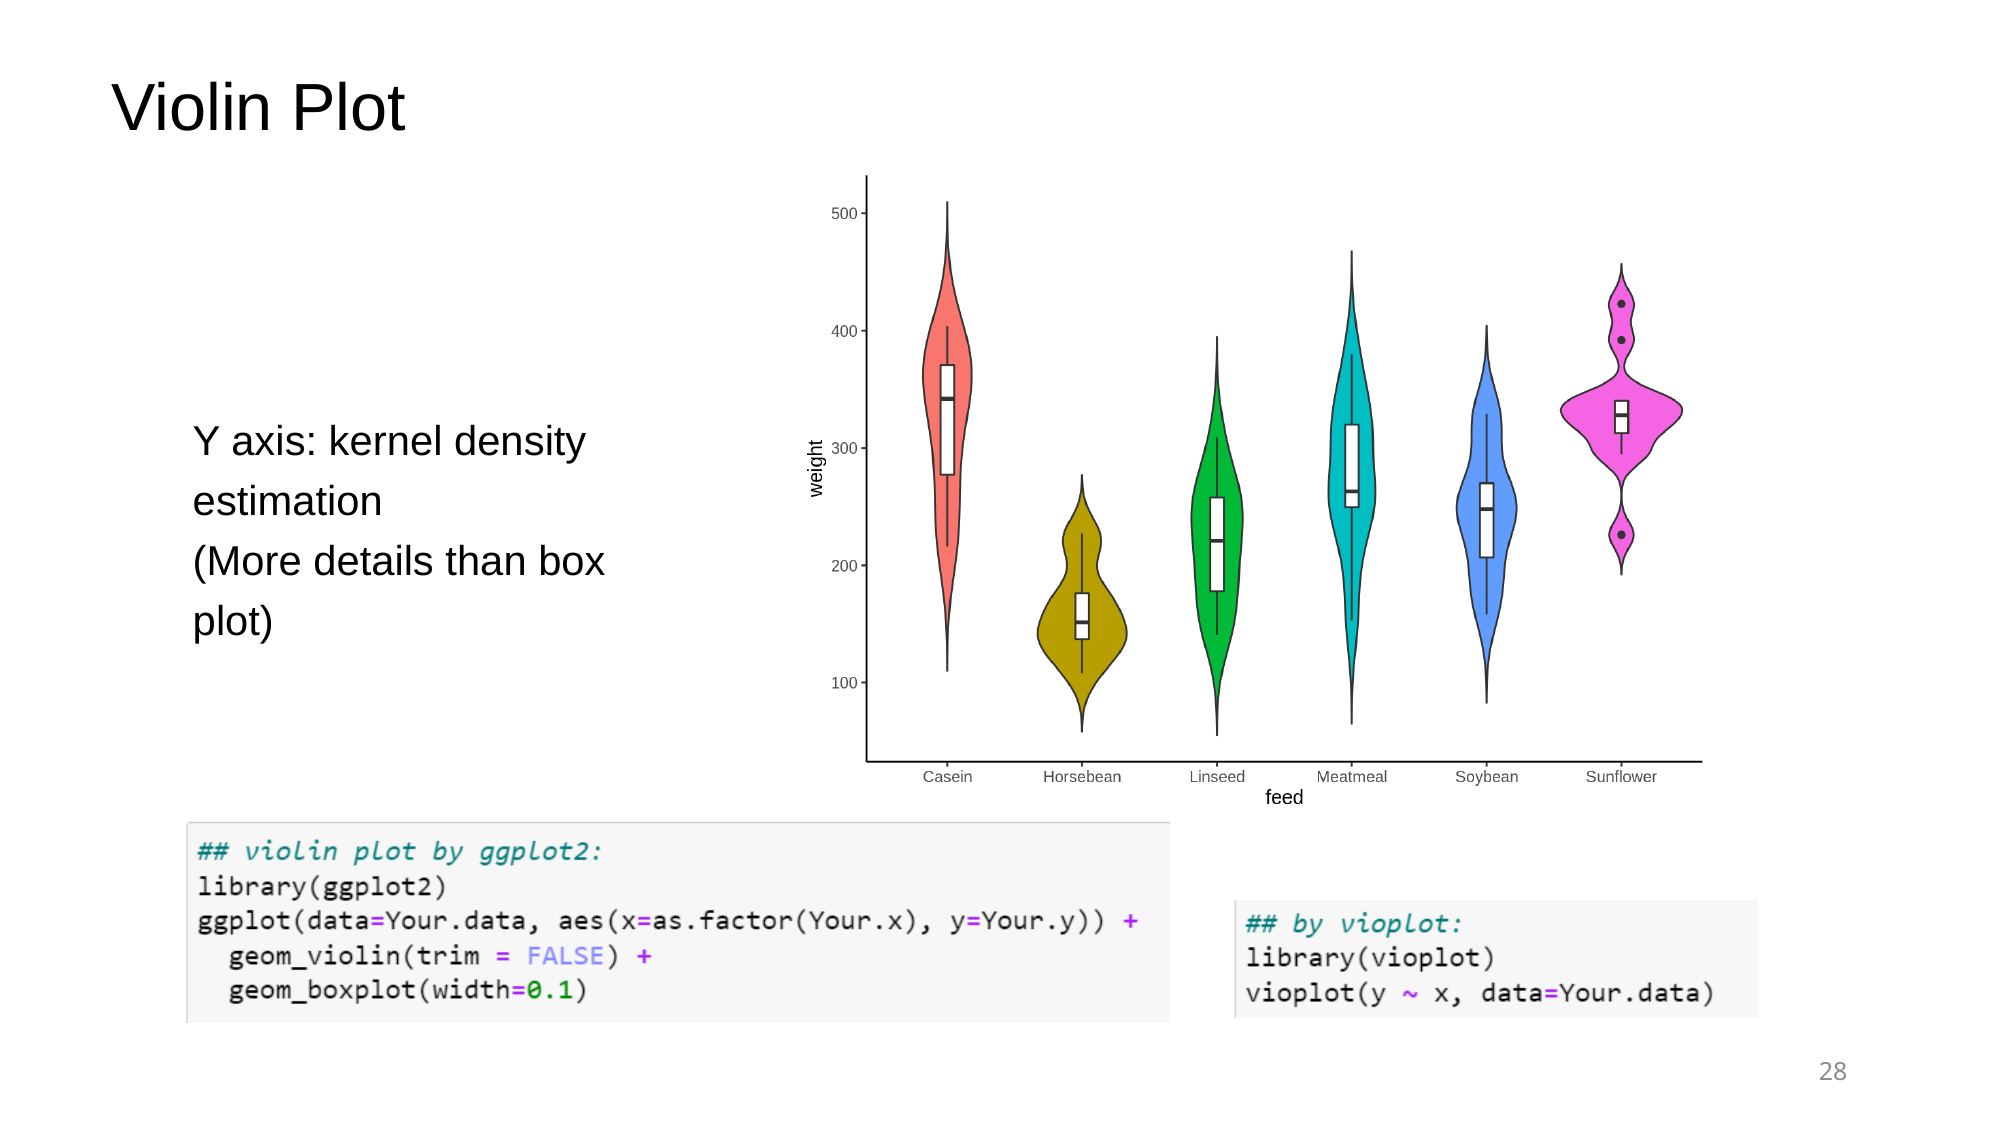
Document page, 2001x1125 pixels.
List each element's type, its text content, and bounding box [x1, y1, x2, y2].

title Violin Plot [109, 7, 691, 198]
picture [1213, 900, 1758, 1019]
slide_number 28 [1412, 1042, 1863, 1103]
text_box Y axis: kernel density estimation (More details than box plot) [177, 396, 713, 652]
picture [177, 165, 1712, 1023]
